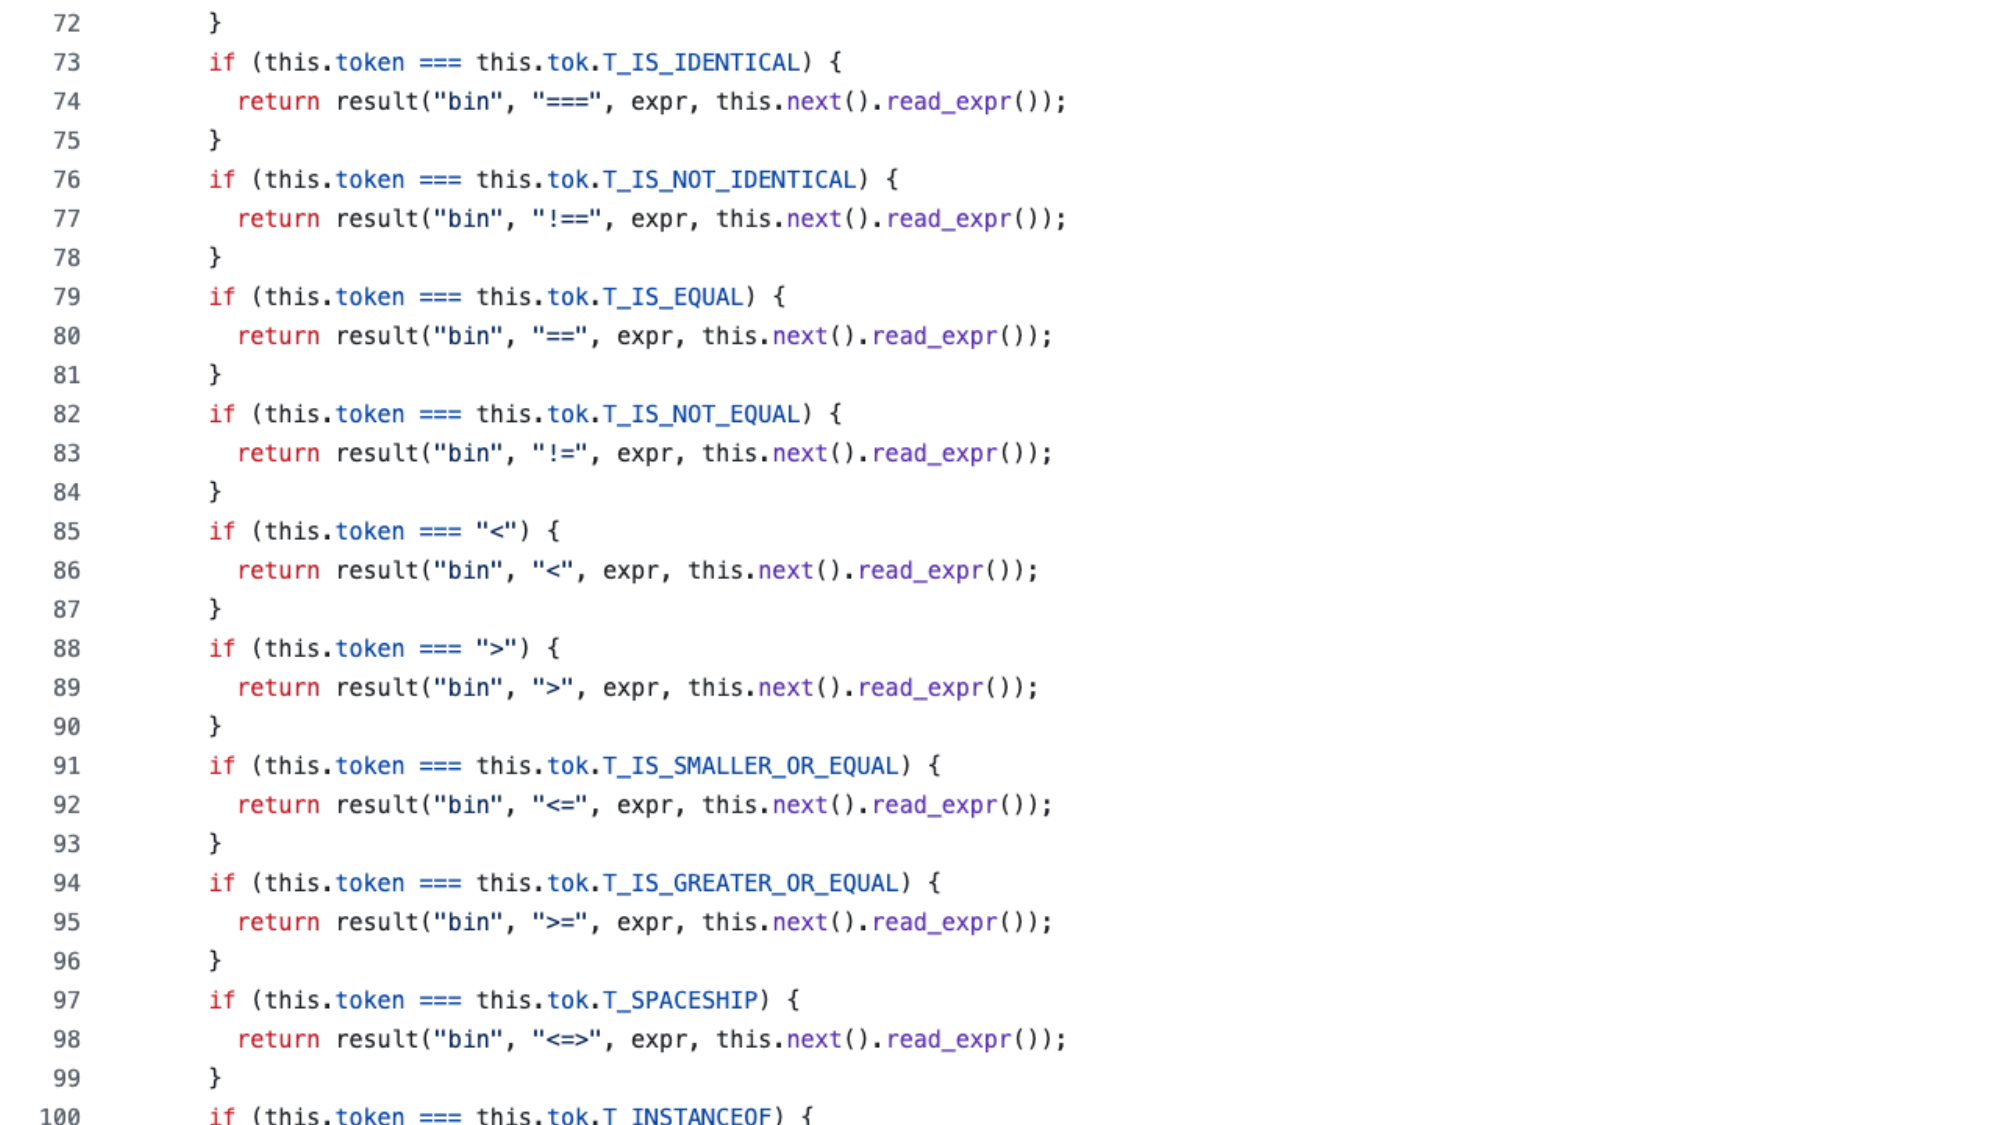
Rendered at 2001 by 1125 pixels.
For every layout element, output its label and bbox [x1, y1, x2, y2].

list [0, 0, 2000, 1125]
